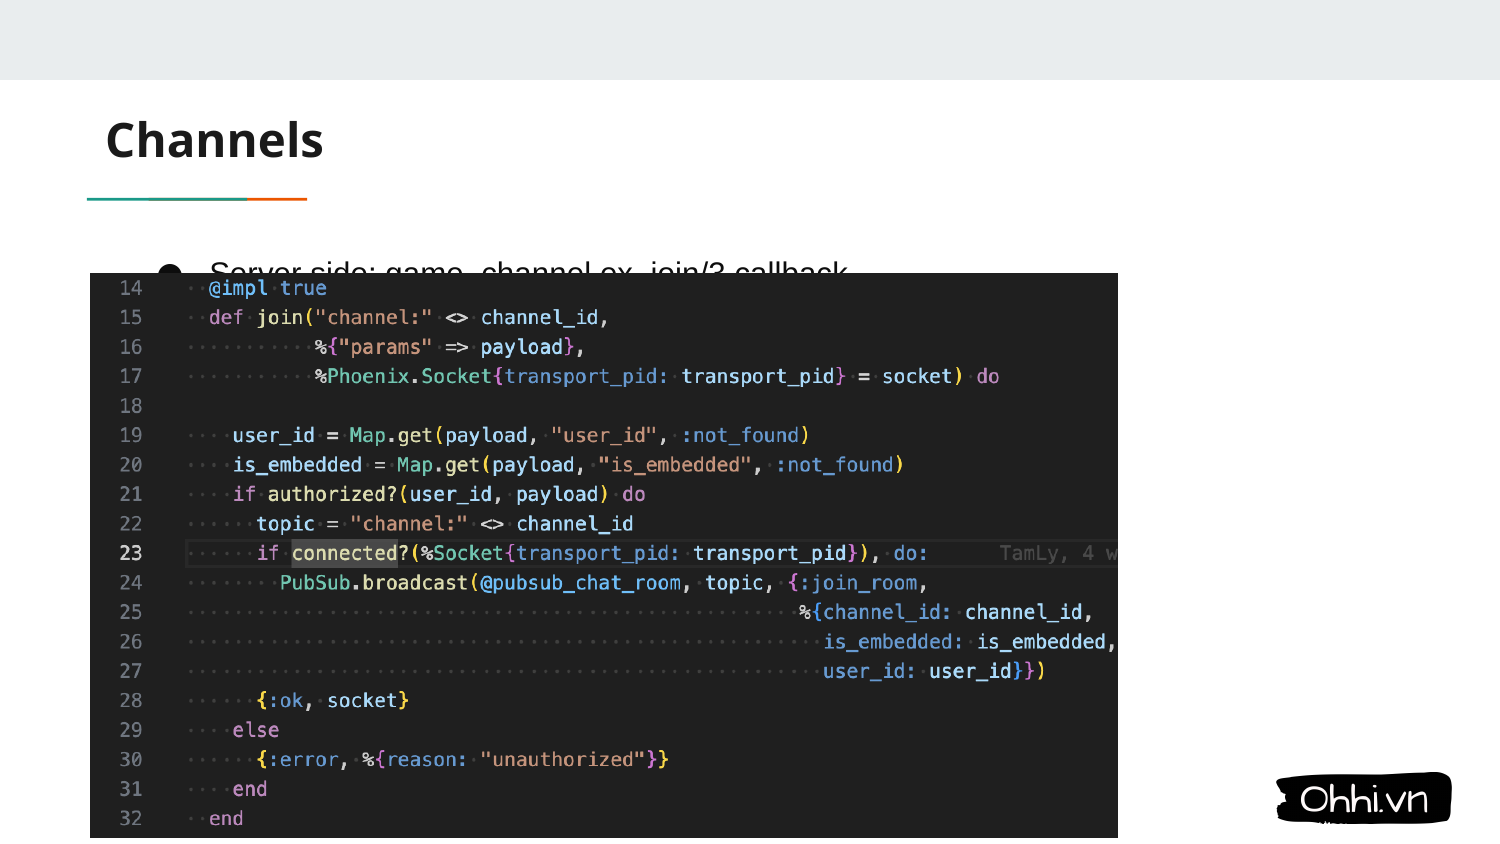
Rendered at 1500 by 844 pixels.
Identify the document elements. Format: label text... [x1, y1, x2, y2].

list Server side: game_channel.ex, join/3 callback [119, 219, 1381, 308]
picture [1276, 772, 1452, 824]
picture [89, 273, 1118, 838]
title Channels [90, 95, 919, 183]
